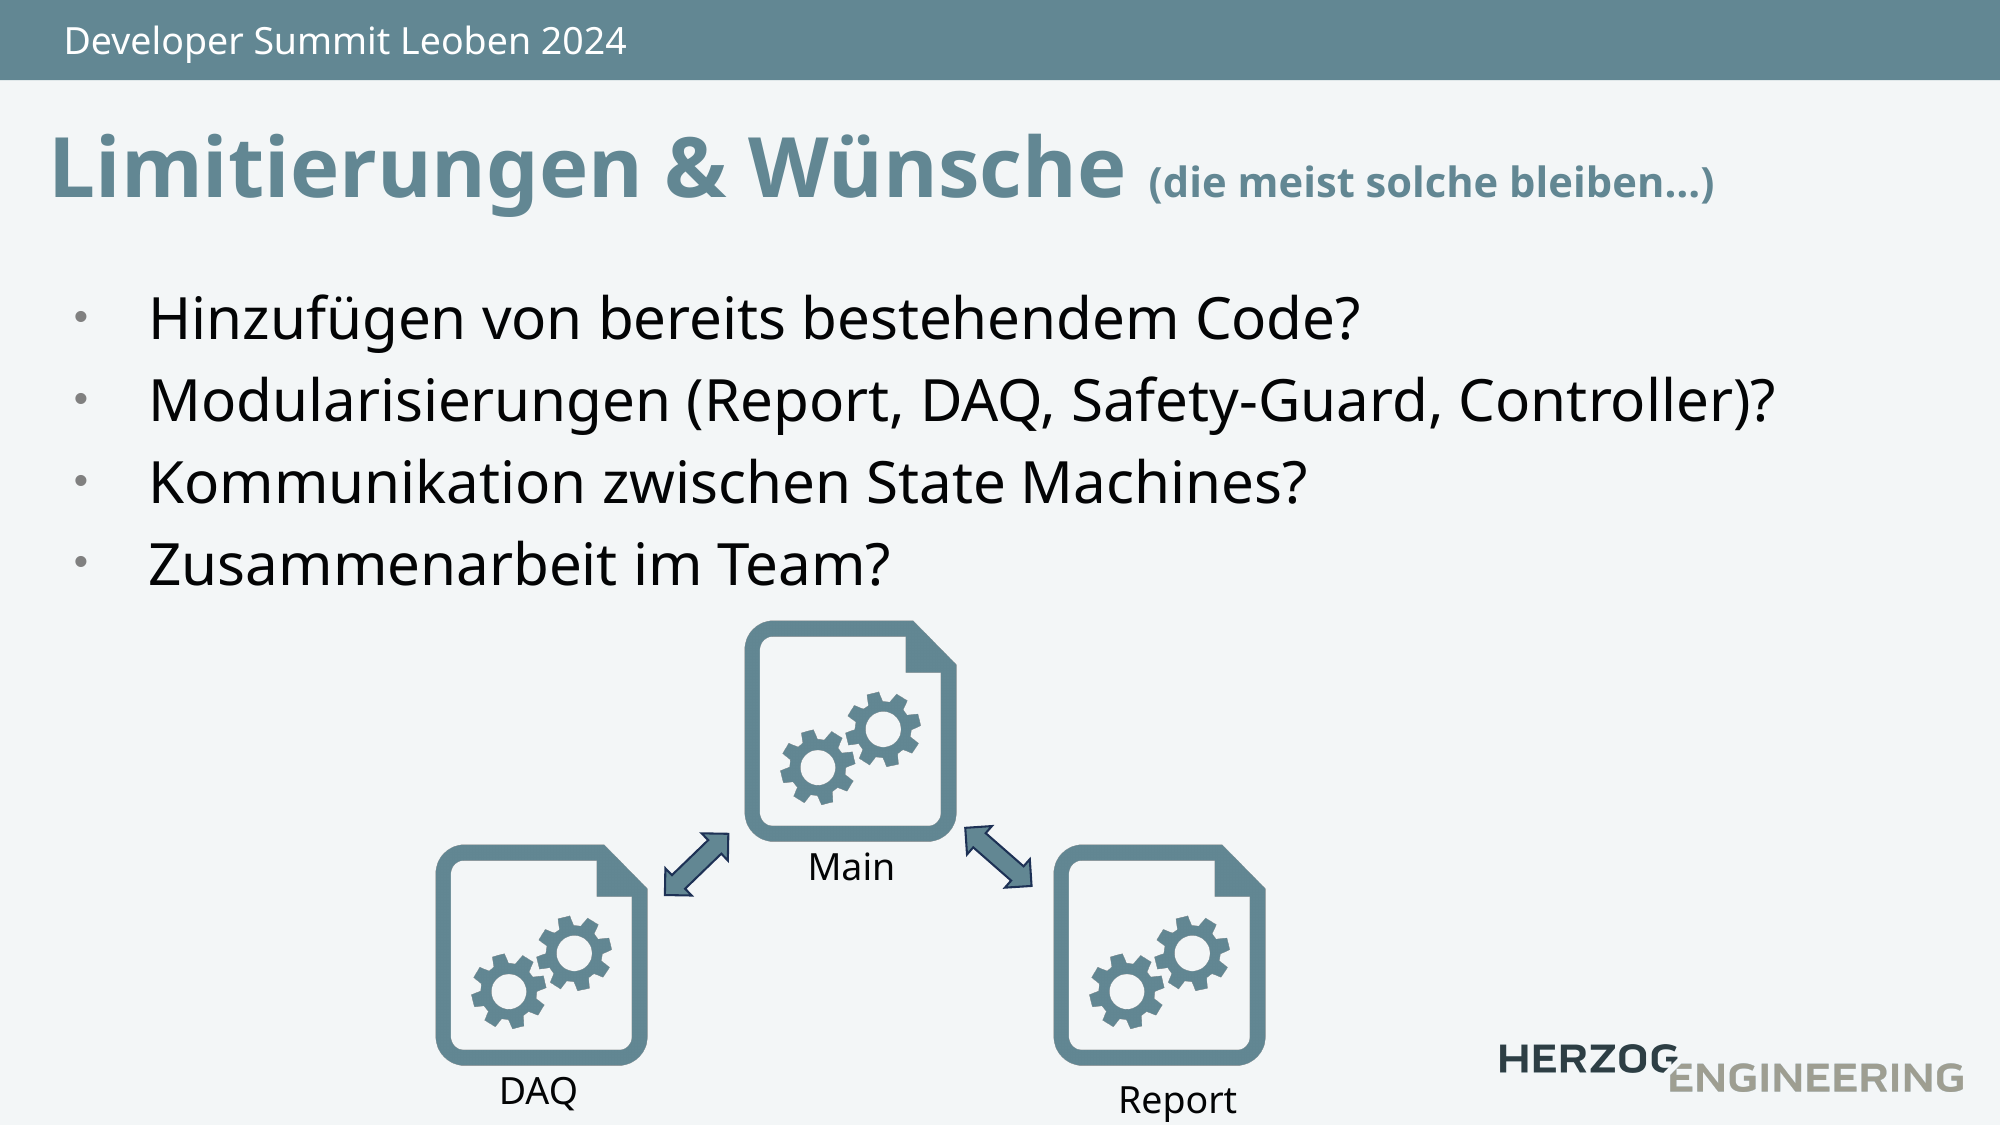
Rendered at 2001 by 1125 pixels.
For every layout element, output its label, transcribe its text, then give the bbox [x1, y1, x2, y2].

text_box DAQ [483, 1075, 658, 1125]
picture [426, 835, 658, 1075]
picture [735, 611, 967, 852]
text_box Developer Summit Leoben 2024 [0, 0, 2000, 81]
picture [1044, 835, 1276, 1075]
text_box Limitierungen & Wünsche (die meist solche bleiben…) [33, 107, 1947, 233]
text_box [965, 824, 1033, 889]
picture [1500, 1044, 1963, 1092]
text_box Hinzufügen von bereits bestehendem Code? Modularisierungen (Report, DAQ, Safety-Guard, Controller)? Kommunikation zwischen State Machines? Zusammenarbeit im Team? [58, 273, 1972, 610]
text_box Main [792, 852, 967, 916]
text_box Report [1103, 1068, 1278, 1125]
text_box [33, 232, 1893, 1018]
text_box [663, 832, 730, 897]
